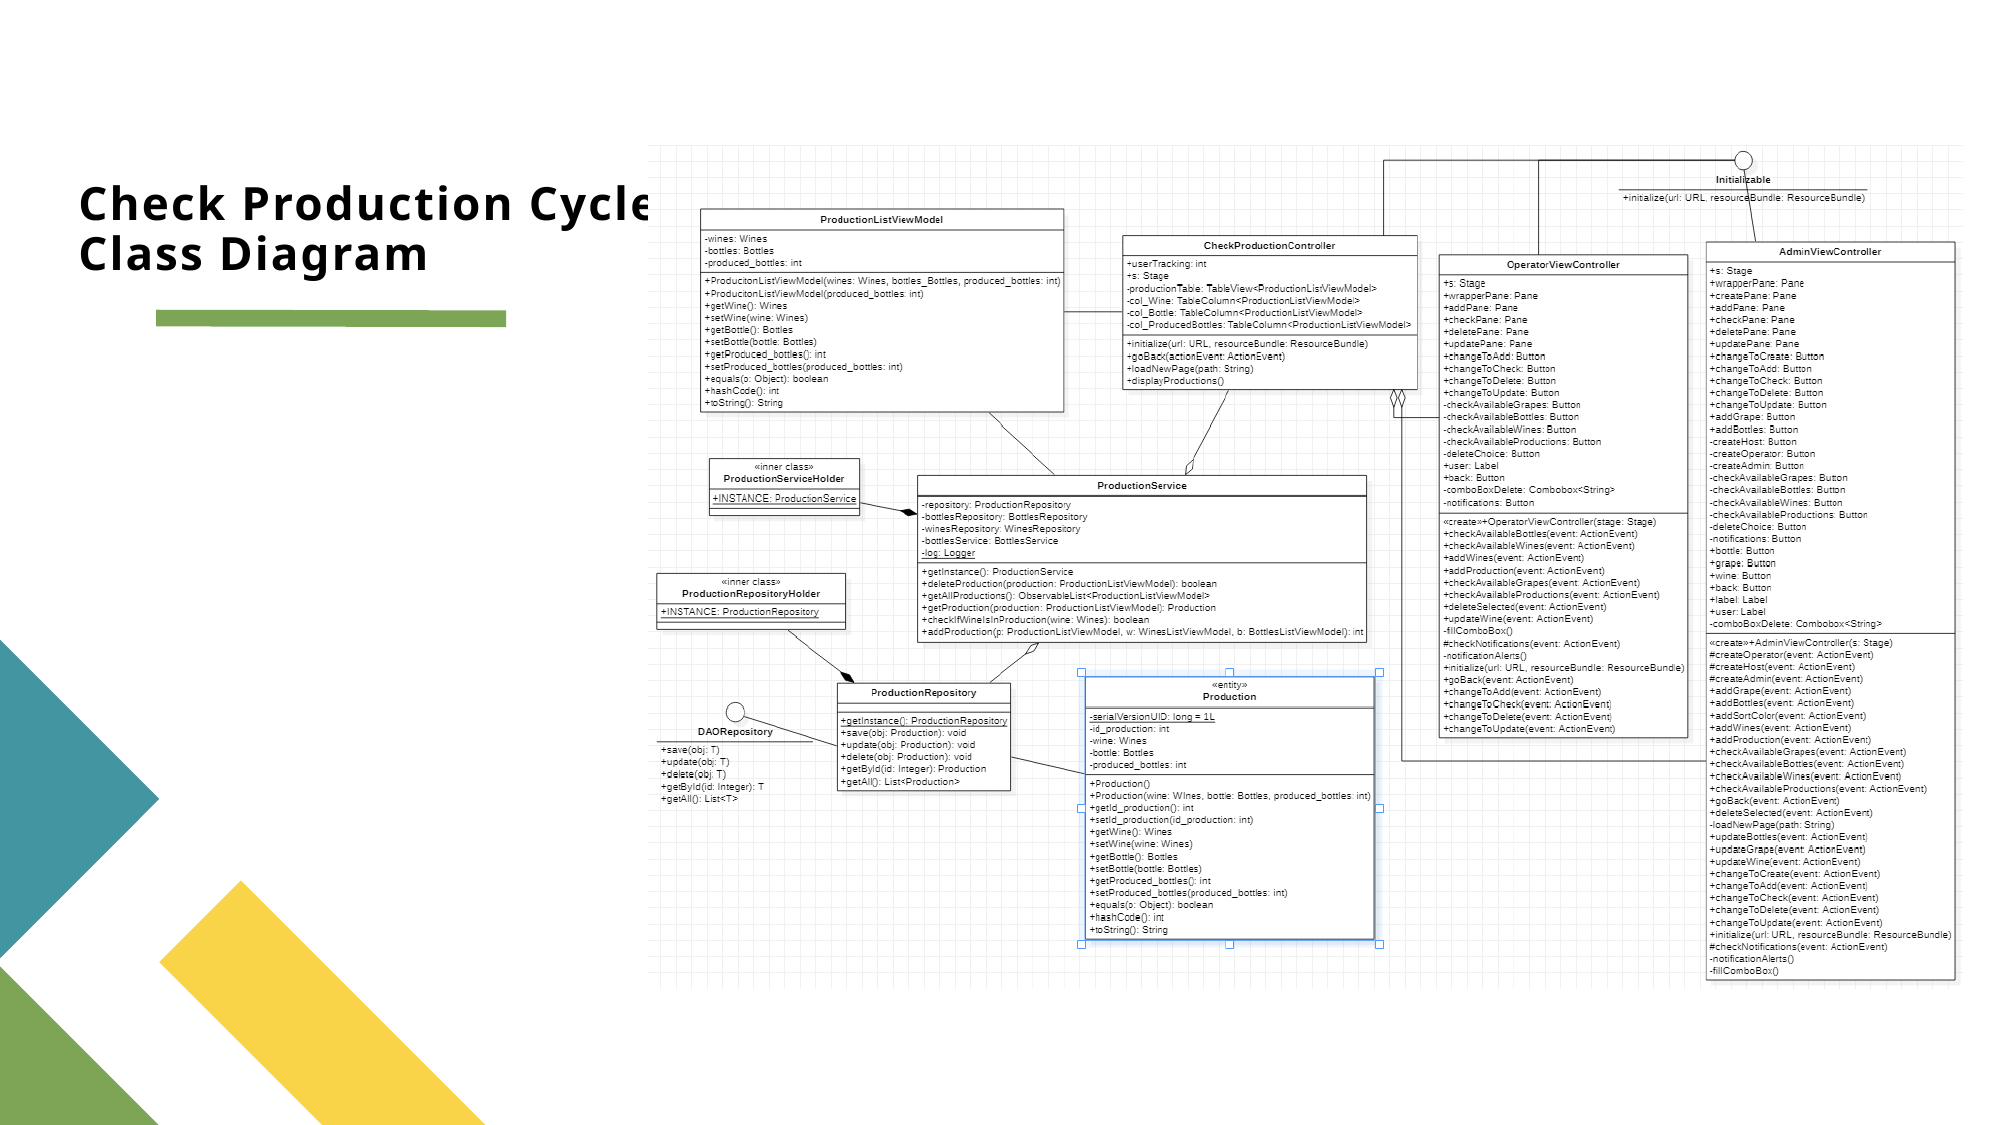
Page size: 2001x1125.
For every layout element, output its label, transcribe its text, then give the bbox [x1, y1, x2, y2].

title Check Production Cycles – Class Diagram [78, 180, 648, 281]
picture [648, 145, 1963, 989]
